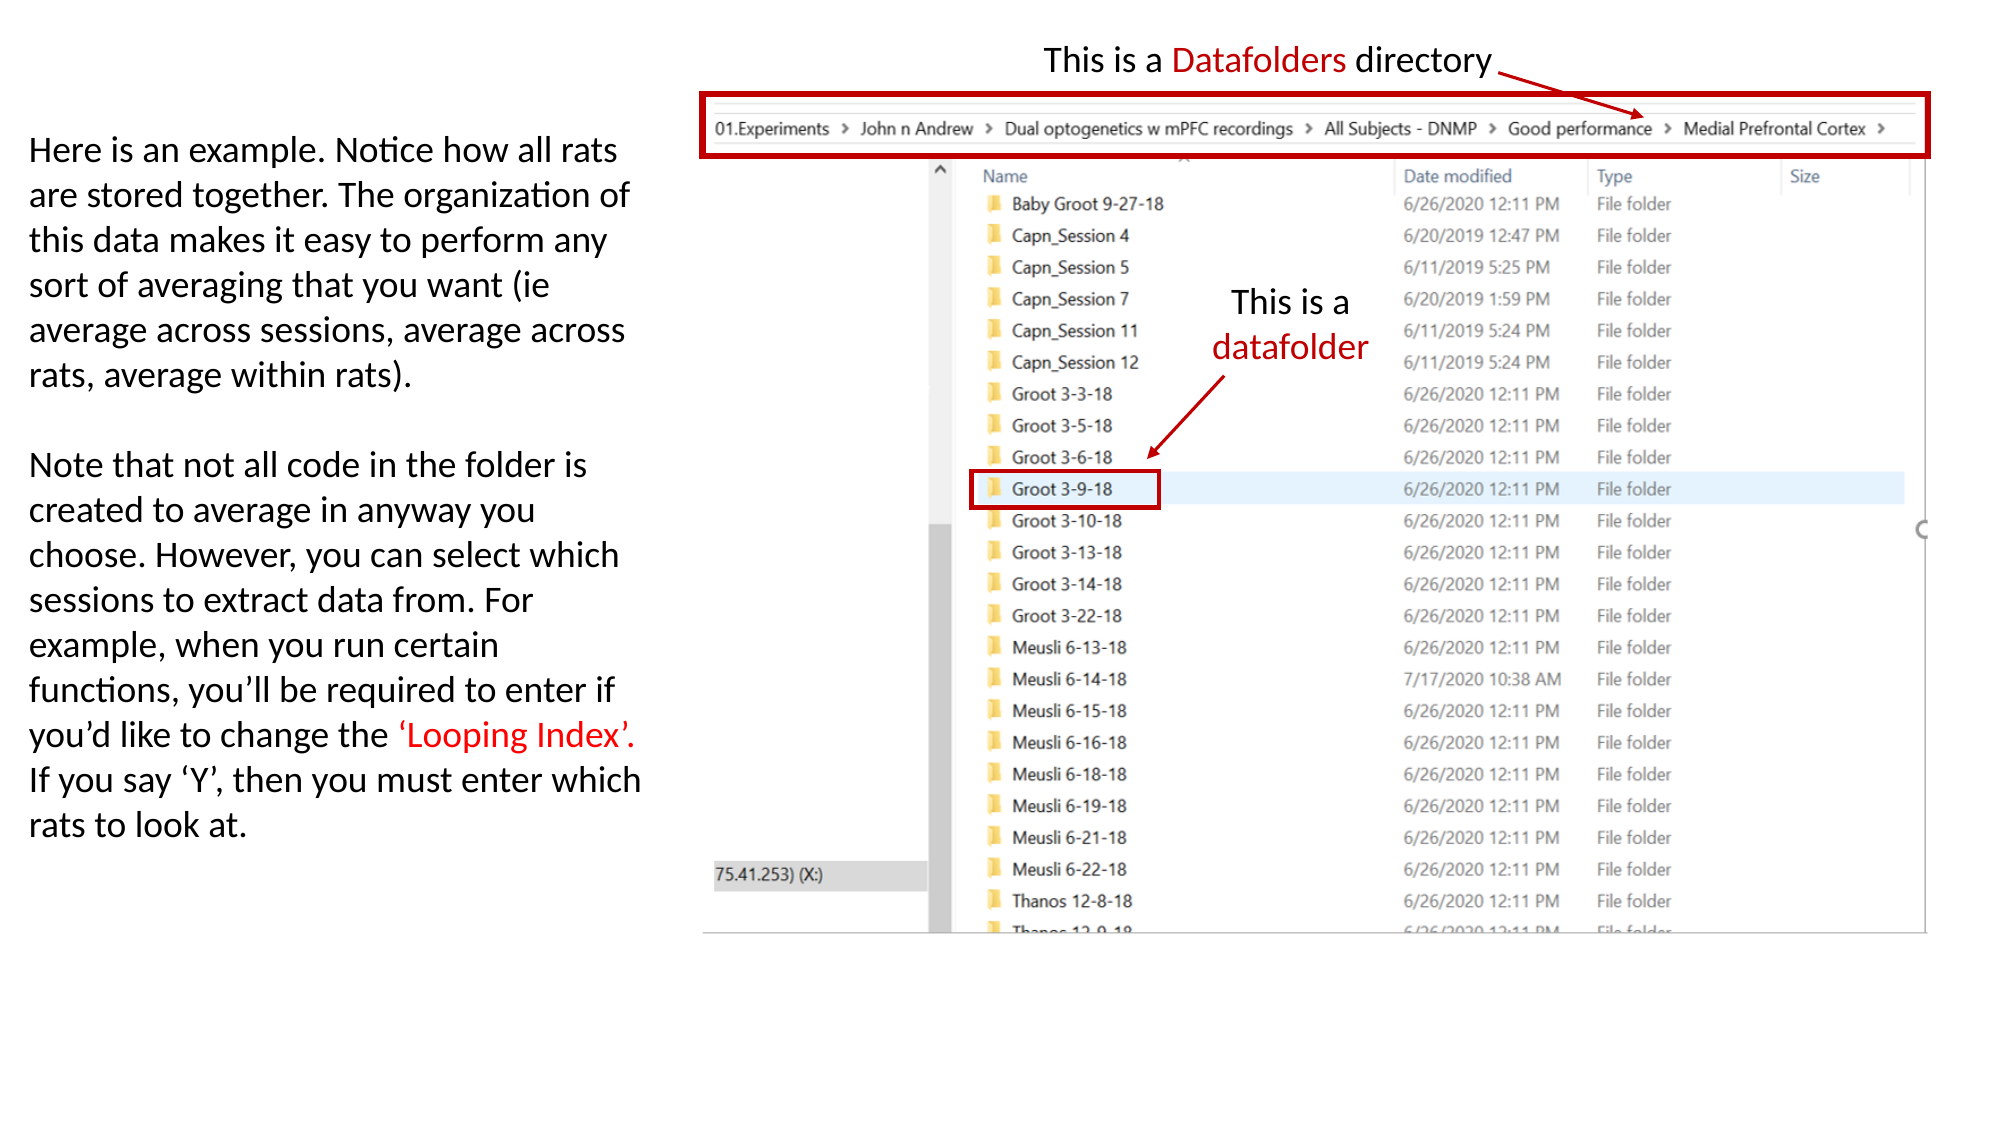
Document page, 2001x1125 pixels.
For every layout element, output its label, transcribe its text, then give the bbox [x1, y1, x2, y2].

text_box Here is an example. Notice how all rats are stored together. The organization of this data makes it easy to perform any sort of averaging that you want (ie average across sessions, average across rats, average within rats). Note that not all code in the folder is created to average in anyway you choose. However, you can select which sessions to extract data from. For example, when you run certain functions, you’ll be required to enter if you’d like to change the ‘Looping Index’. If you say ‘Y’, then you must enter which rats to look at. [14, 117, 662, 853]
text_box This is a Datafolders directory [1024, 27, 1512, 88]
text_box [1146, 375, 1225, 460]
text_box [1498, 72, 1644, 118]
picture [702, 93, 1928, 940]
